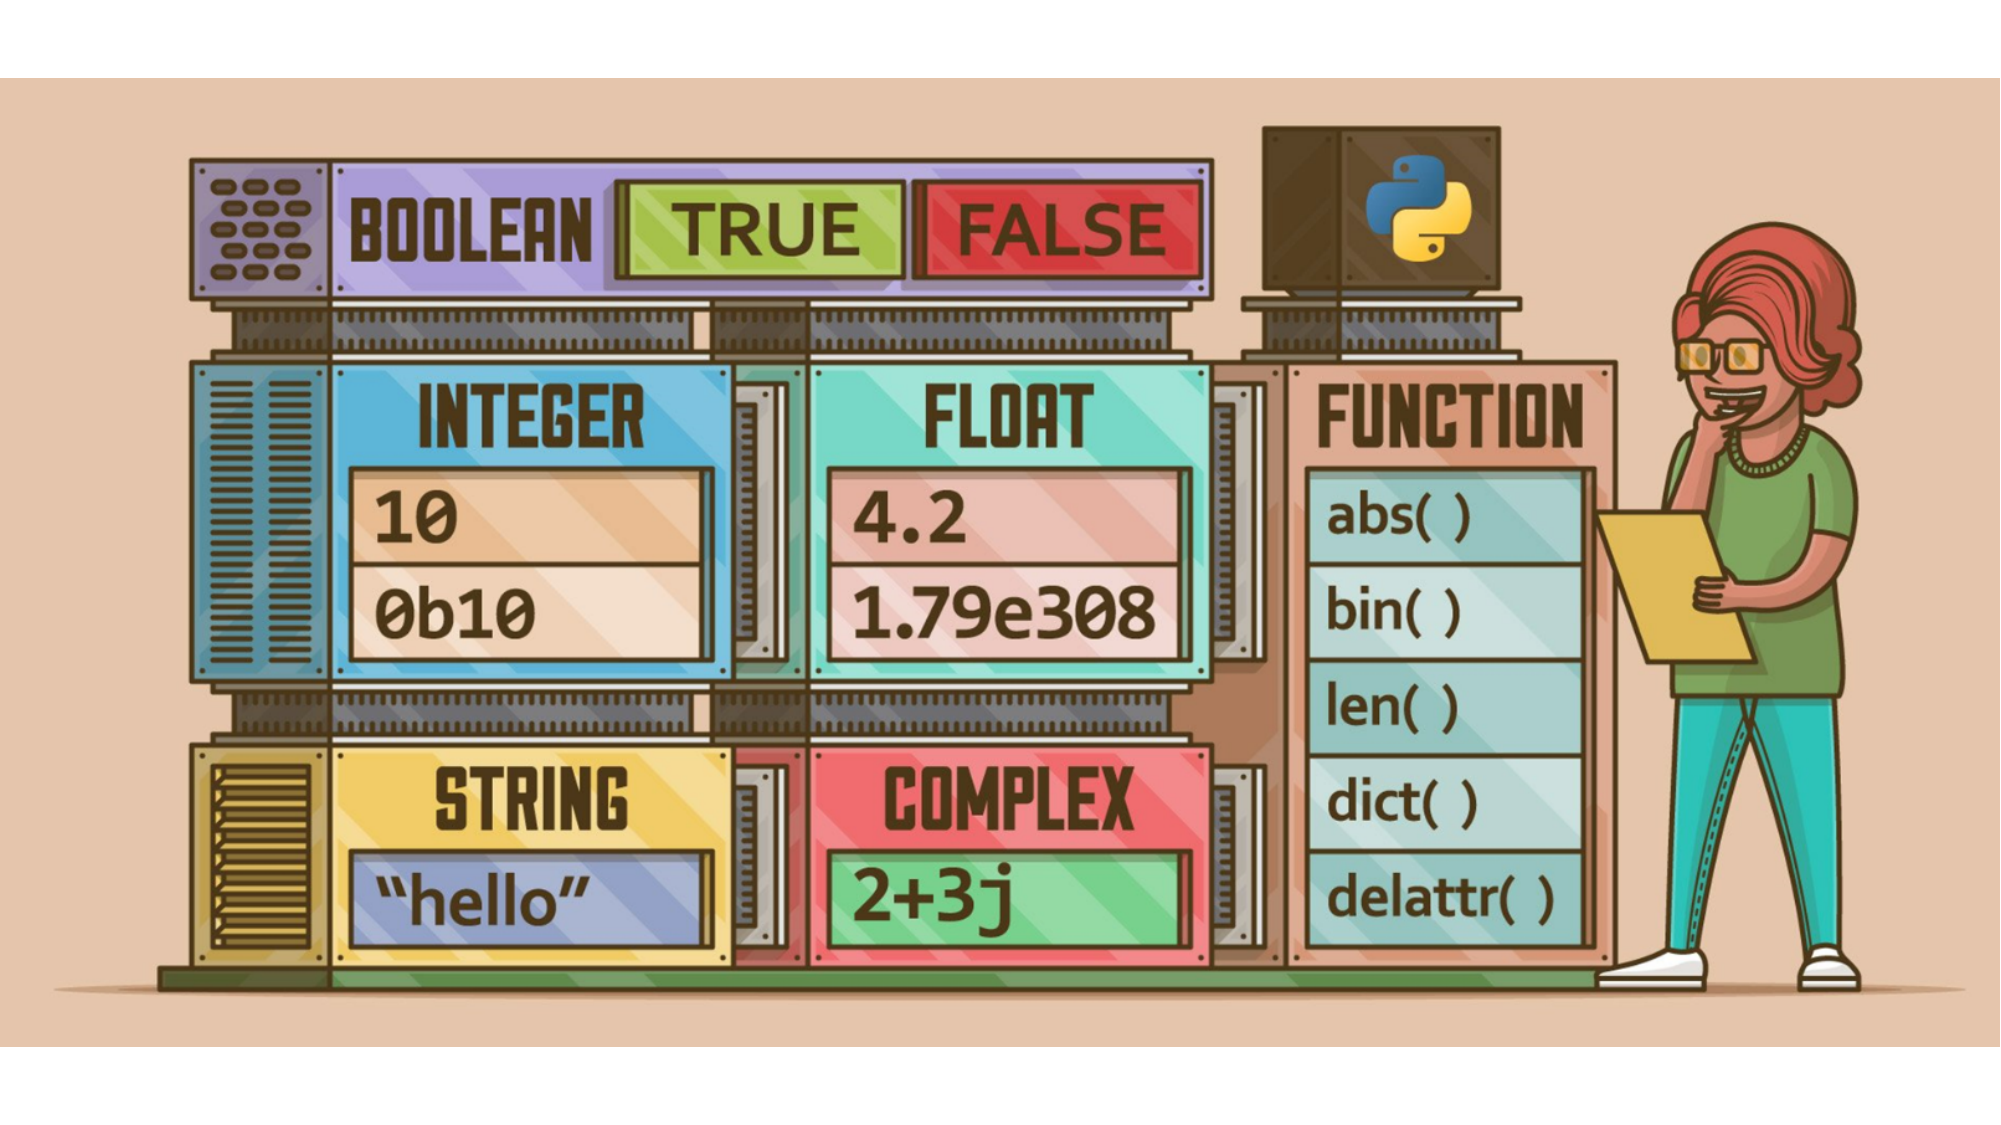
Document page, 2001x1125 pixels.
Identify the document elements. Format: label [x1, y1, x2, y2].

picture [0, 78, 2000, 1047]
